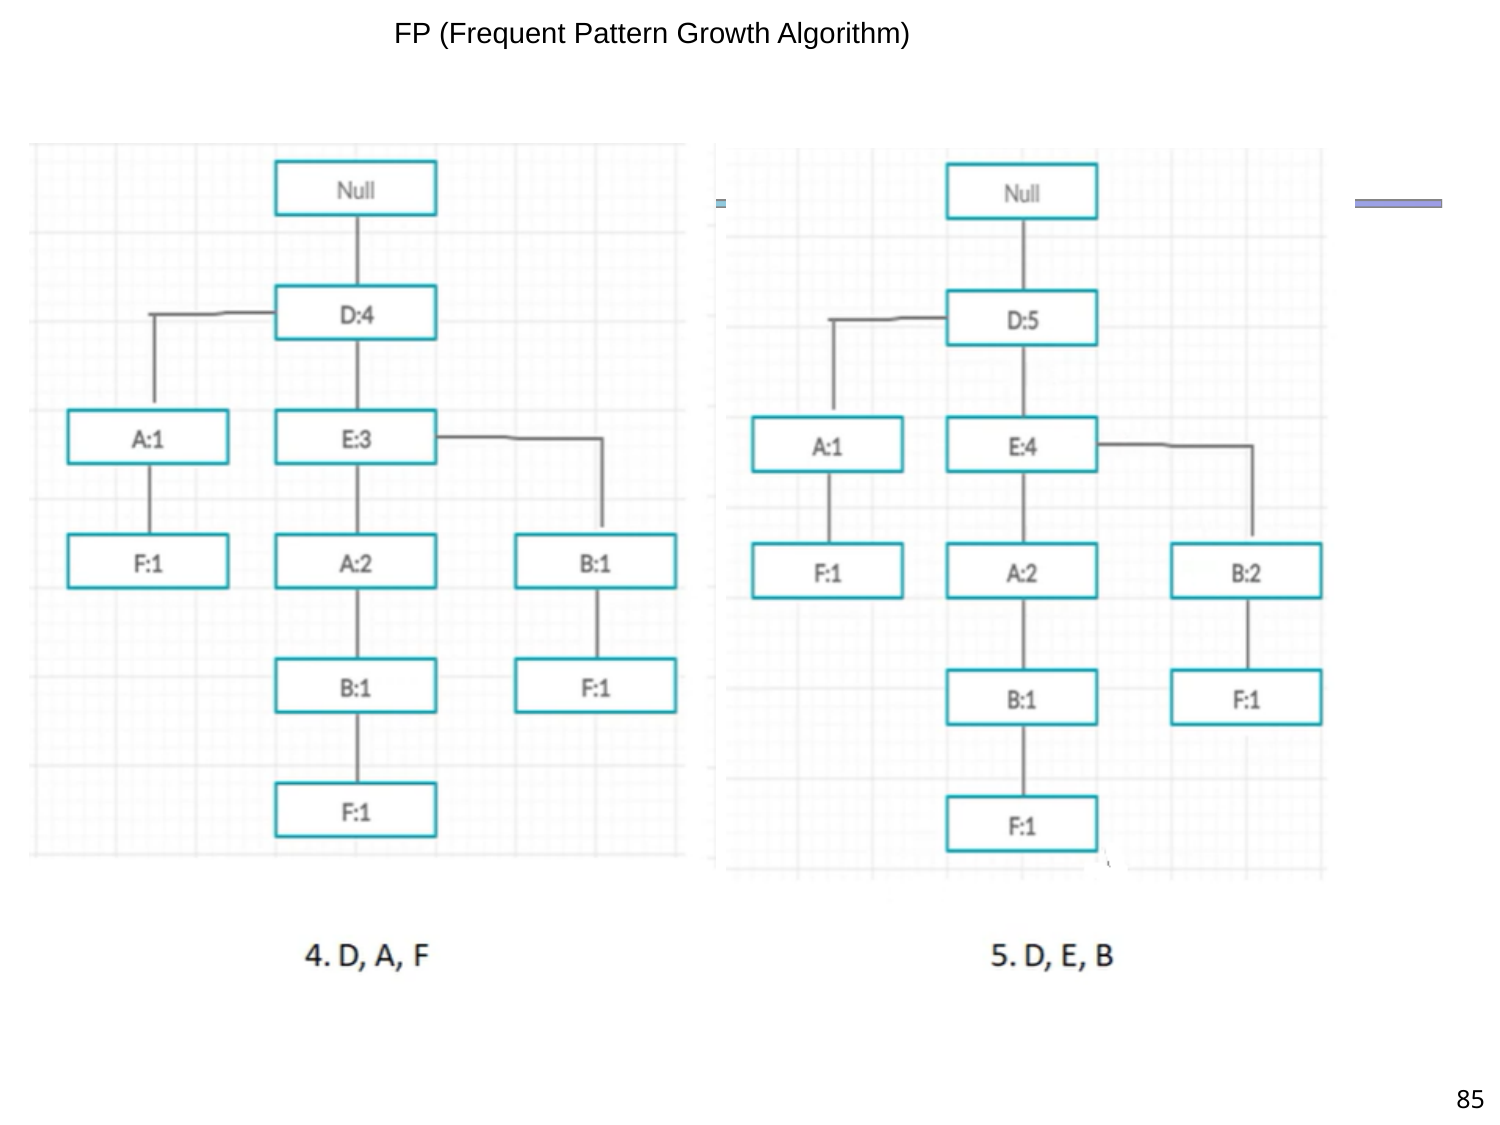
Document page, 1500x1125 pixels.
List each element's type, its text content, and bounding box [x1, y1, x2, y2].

picture [725, 147, 1355, 988]
text_box FP (Frequent Pattern Growth Algorithm) [277, 7, 1028, 58]
slide_number ‹#› [1187, 1062, 1500, 1125]
picture [29, 143, 716, 988]
